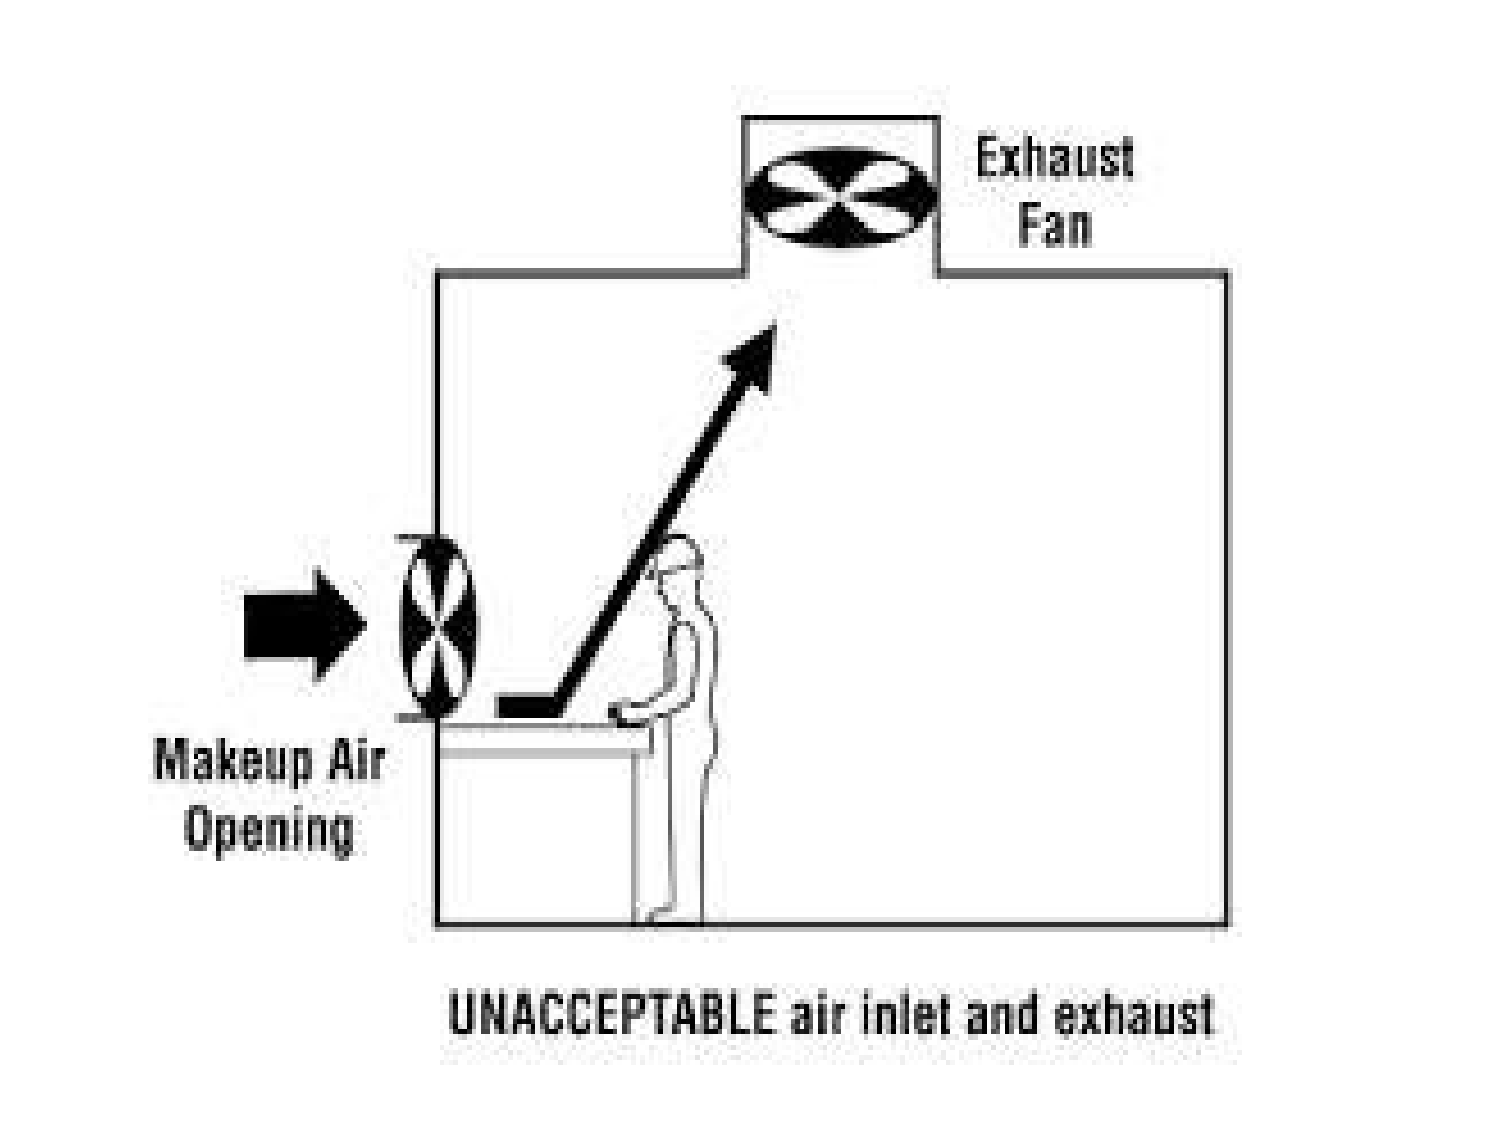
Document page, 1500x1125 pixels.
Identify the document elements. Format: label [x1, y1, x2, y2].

text_box [112, 85, 1288, 1086]
